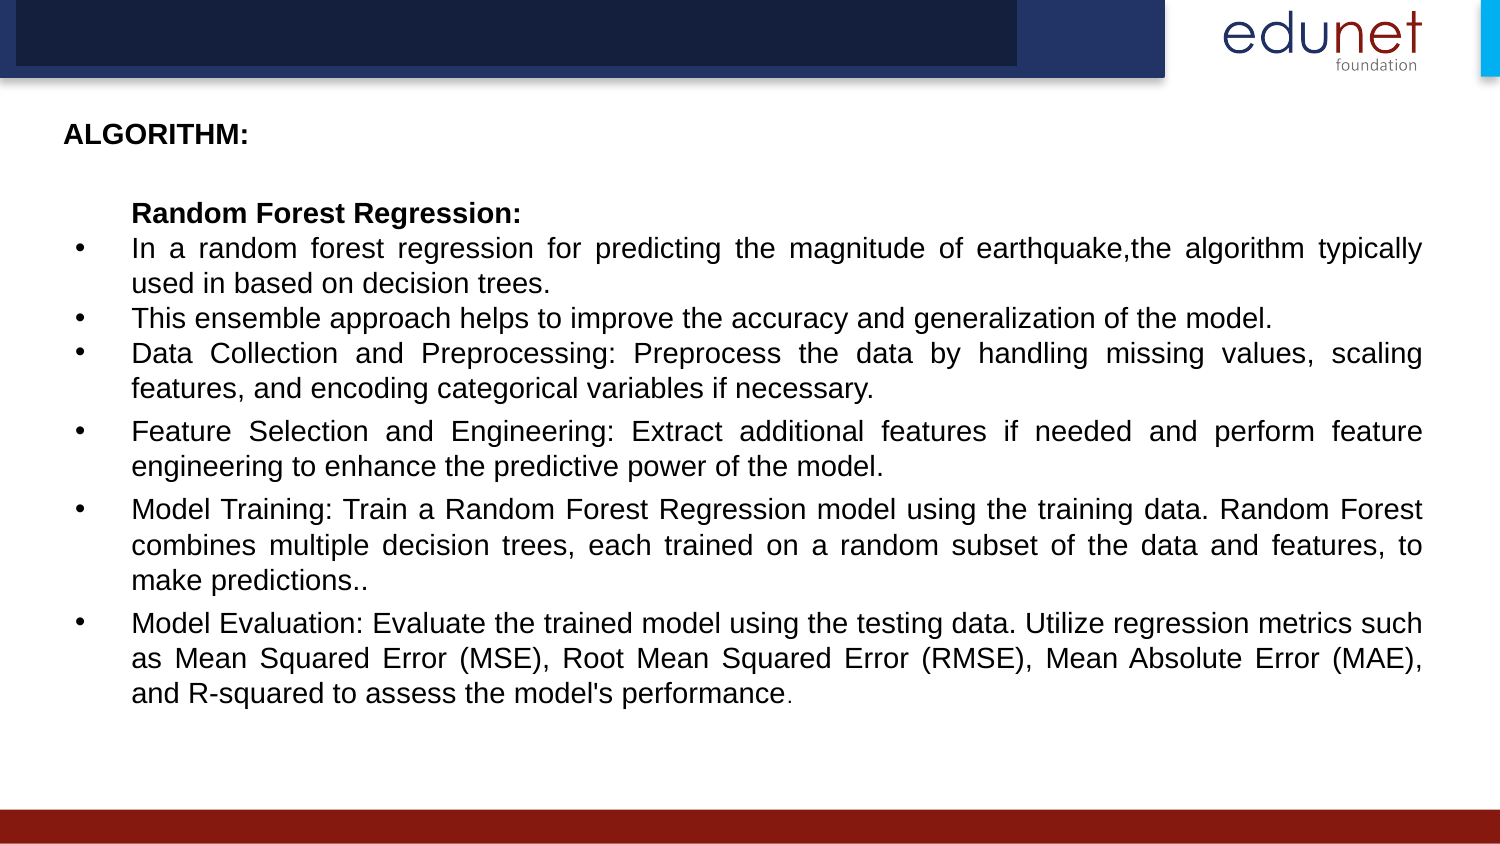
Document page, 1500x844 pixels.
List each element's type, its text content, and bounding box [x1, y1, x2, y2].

subtitle Random Forest Regression: In a random forest regression for predicting the magnitude of earthquake,the algorithm typically used in based on decision trees. This ensemble approach helps to improve the accuracy and generalization of the model. Data Collection and Preprocessing: Preprocess the data by handling missing values, scaling features, and encoding categorical variables if necessary. Feature Selection and Engineering: Extract additional features if needed and perform feature engineering to enhance the predictive power of the model. Model Training: Train a Random Forest Regression model using the training data. Random Forest combines multiple decision trees, each trained on a random subset of the data and features, to make predictions.. Model Evaluation: Evaluate the trained model using the testing data. Utilize regression metrics such as Mean Squared Error (MSE), Root Mean Squared Error (RMSE), Mean Absolute Error (MAE), and R-squared to assess the model's performance. [75, 160, 1425, 778]
title ALGORITHM: [38, 80, 1397, 185]
picture [16, 0, 1017, 67]
picture [1219, 8, 1424, 75]
